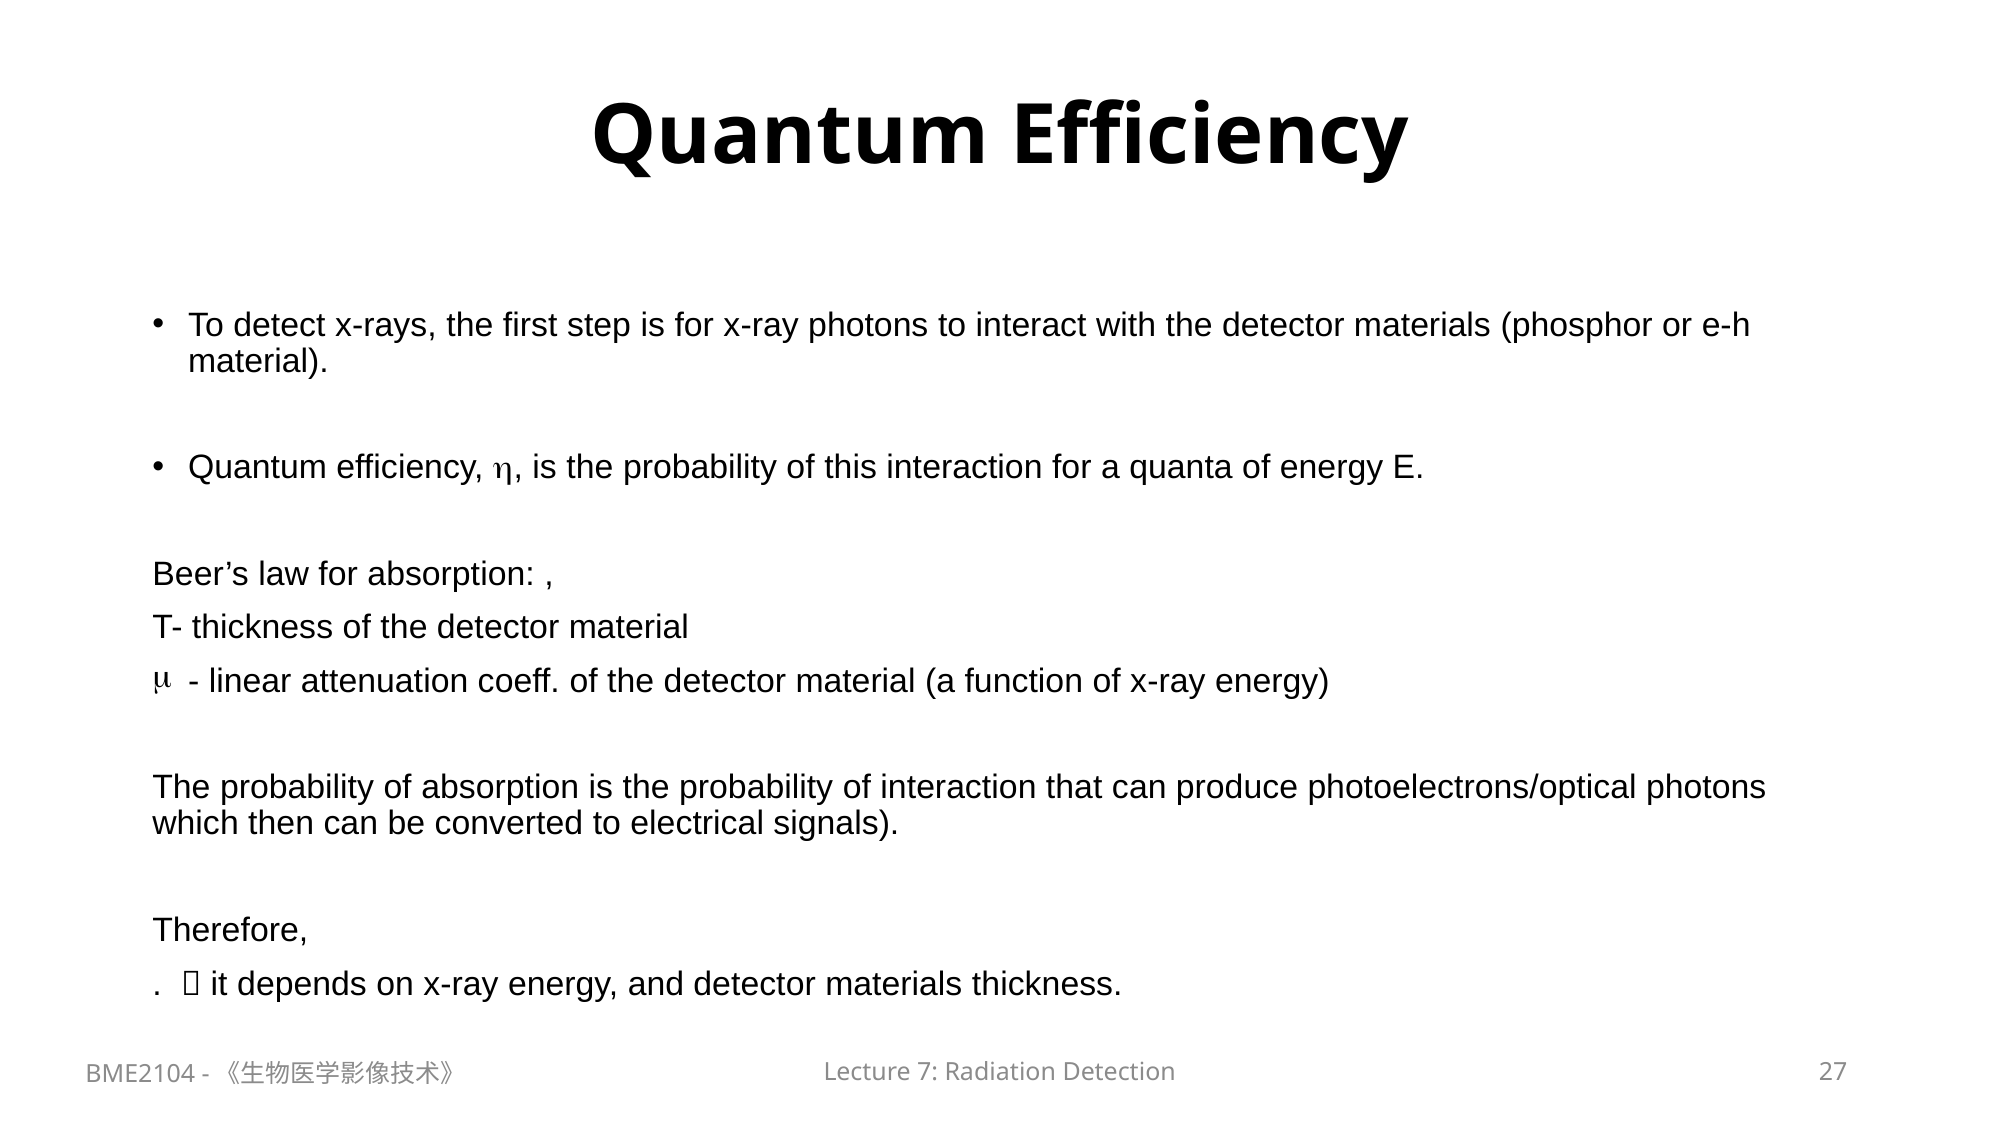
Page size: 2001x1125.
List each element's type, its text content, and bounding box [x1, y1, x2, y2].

title Quantum Efficiency [137, 59, 1863, 214]
slide_number BME2104 -《生物医学影像技术》 [70, 1042, 619, 1103]
slide_number 27 [1412, 1042, 1863, 1103]
footer Lecture 7: Radiation Detection [662, 1042, 1338, 1103]
